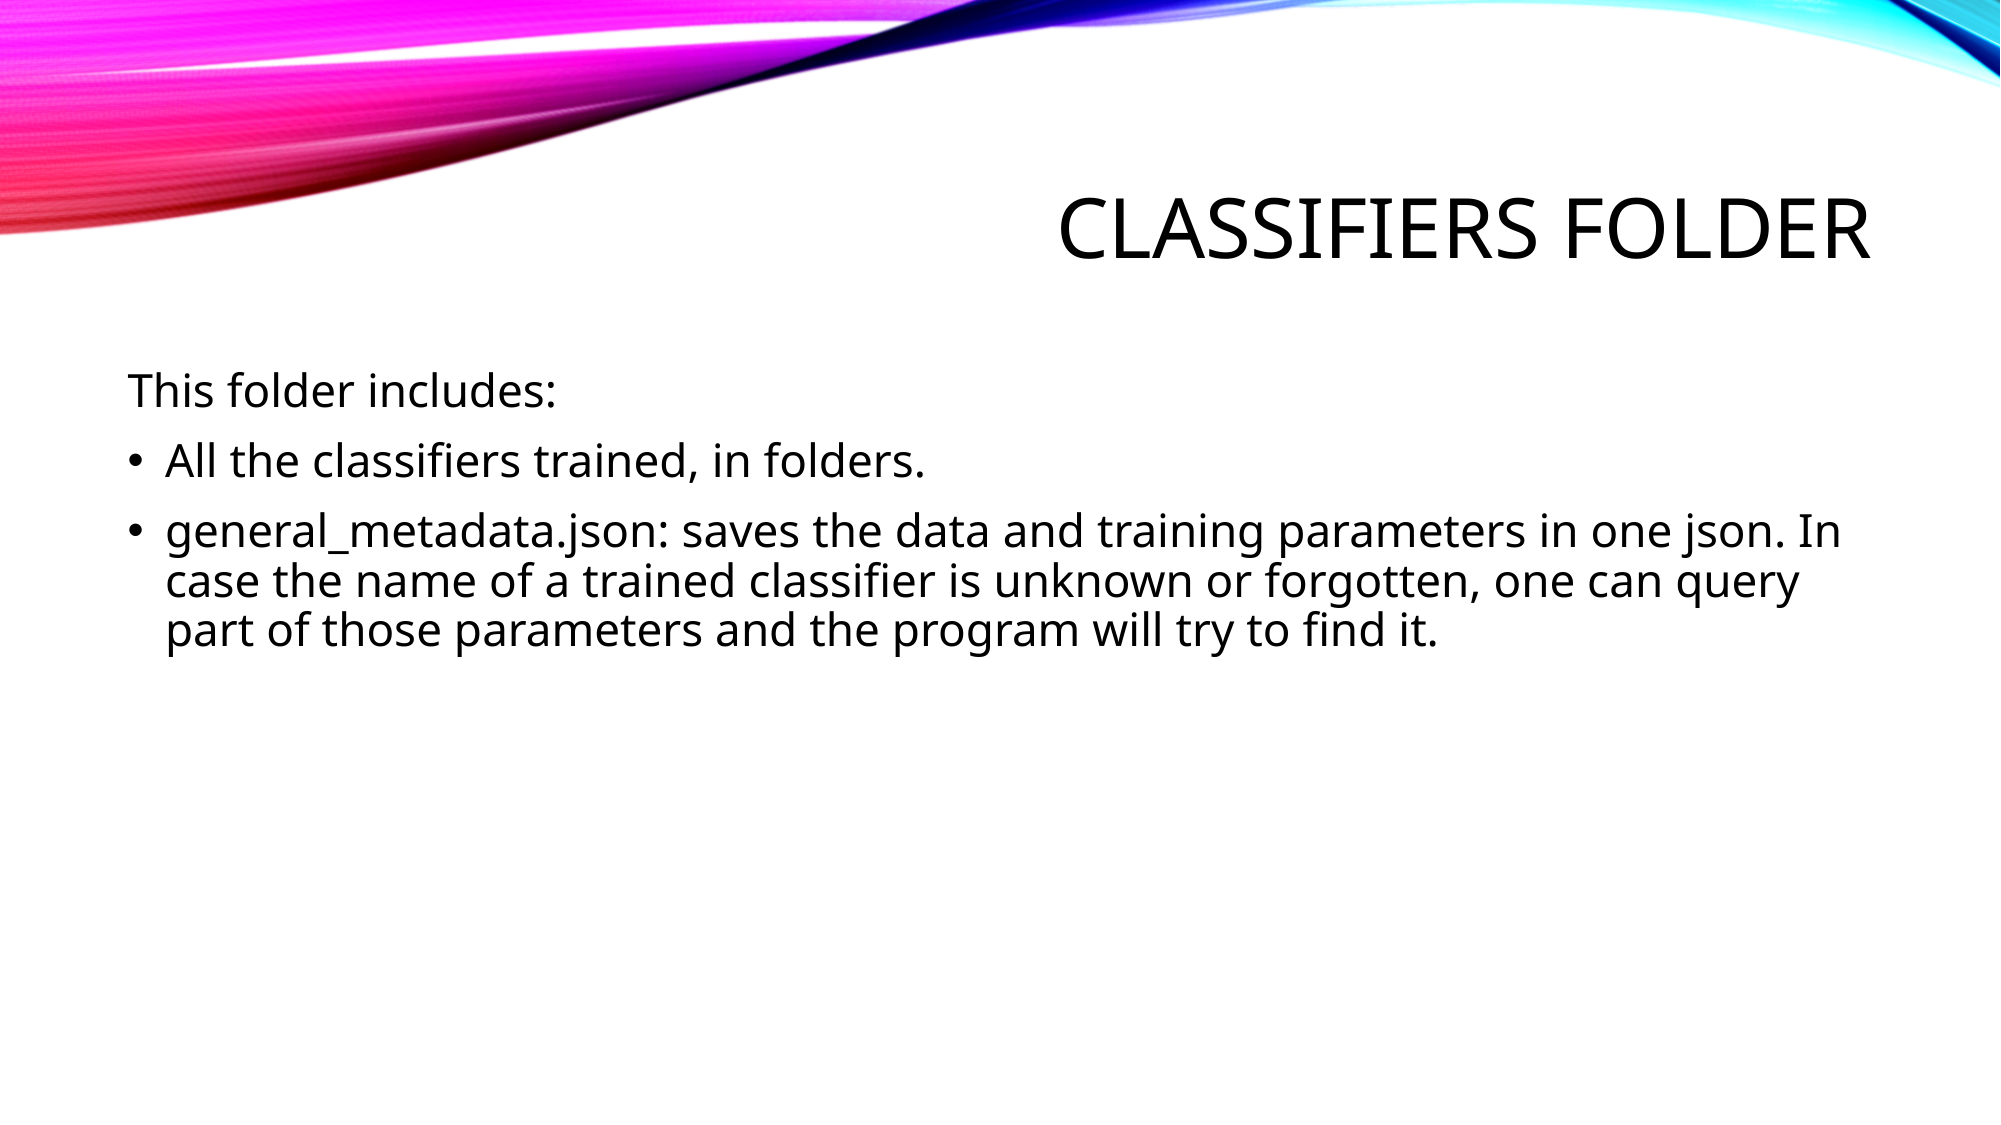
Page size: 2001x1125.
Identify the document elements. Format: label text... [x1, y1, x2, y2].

picture [1910, 0, 2000, 45]
picture [0, 0, 2000, 237]
title CLASSIFIERS FOLDER [474, 125, 1888, 338]
picture [1890, 0, 2000, 75]
list This folder includes: All the classifiers trained, in folders. general_metadata.json: saves the data and training parameters in one json. In case the name of a trained classifier is unknown or forgotten, one can query part of those parameters and the program will try to find it. [112, 360, 1888, 1021]
